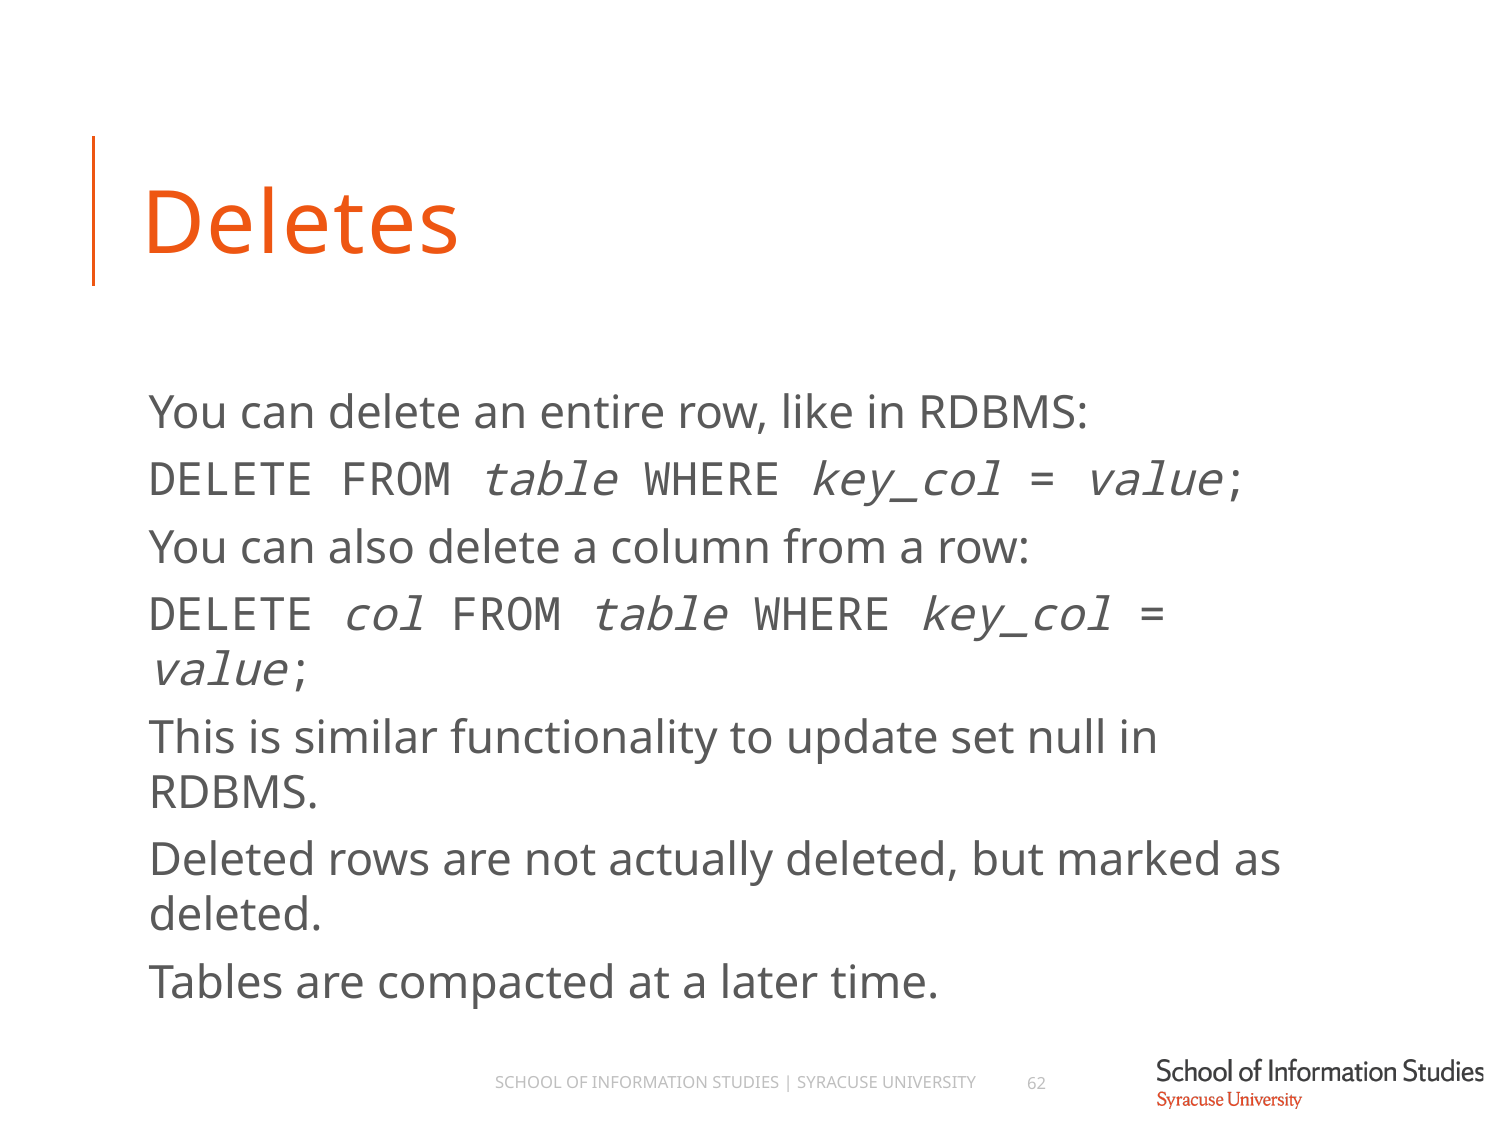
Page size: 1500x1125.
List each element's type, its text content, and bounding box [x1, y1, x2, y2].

title Deletes [126, 96, 1322, 342]
slide_number 62 [1012, 1061, 1149, 1107]
footer School of Information Studies | Syracuse University [283, 1061, 993, 1106]
list You can delete an entire row, like in RDBMS: DELETE FROM table WHERE key_col = value; You can also delete a column from a row: DELETE col FROM table WHERE key_col = value; This is similar functionality to update set null in RDBMS. Deleted rows are not actually deleted, but marked as deleted. Tables are compacted at a later time. [126, 375, 1322, 1035]
